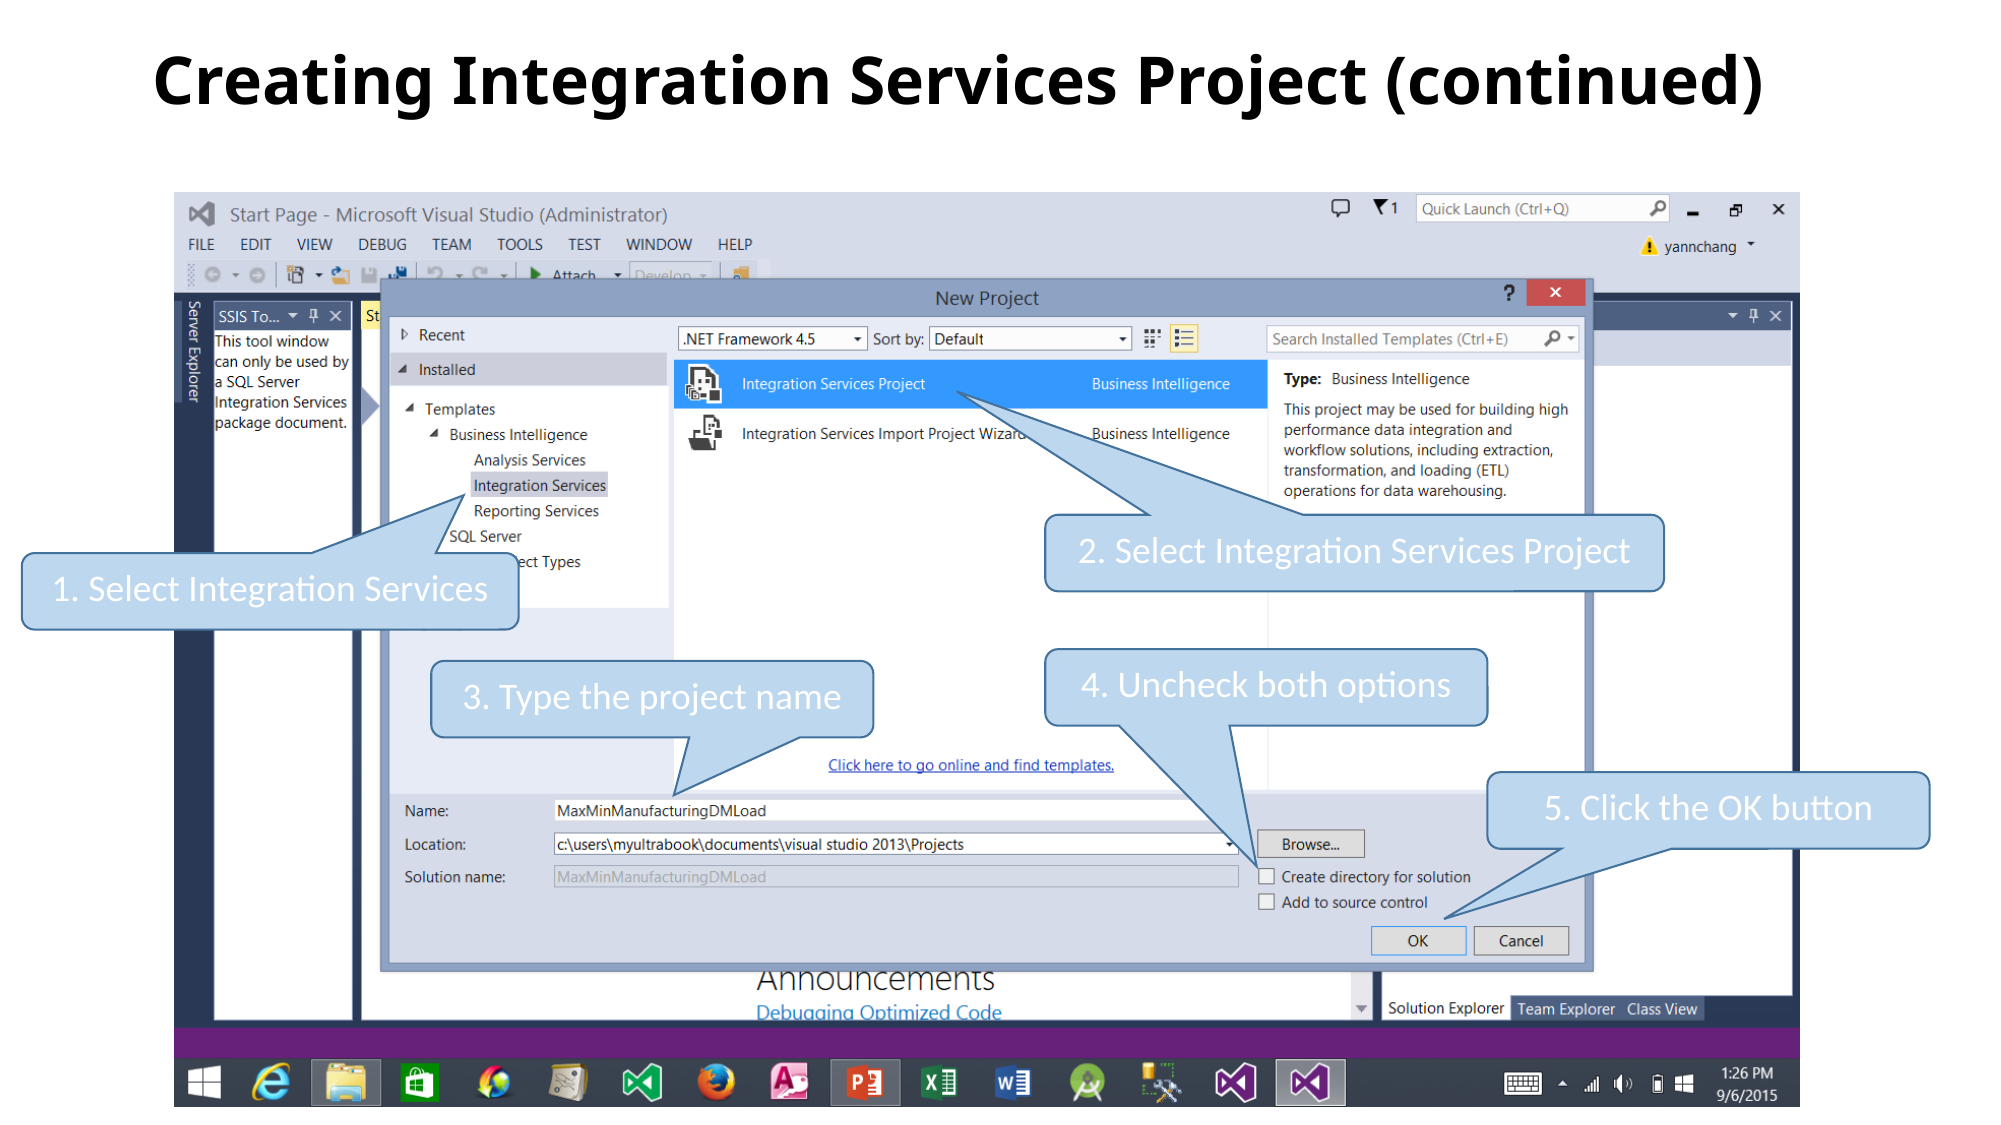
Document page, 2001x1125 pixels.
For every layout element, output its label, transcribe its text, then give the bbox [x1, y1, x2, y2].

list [174, 192, 1800, 1107]
text_box 1. Select Integration Services [20, 552, 174, 631]
text_box 5. Click the OK button [1800, 771, 1931, 850]
title Creating Integration Services Project (continued) [137, 17, 1863, 149]
